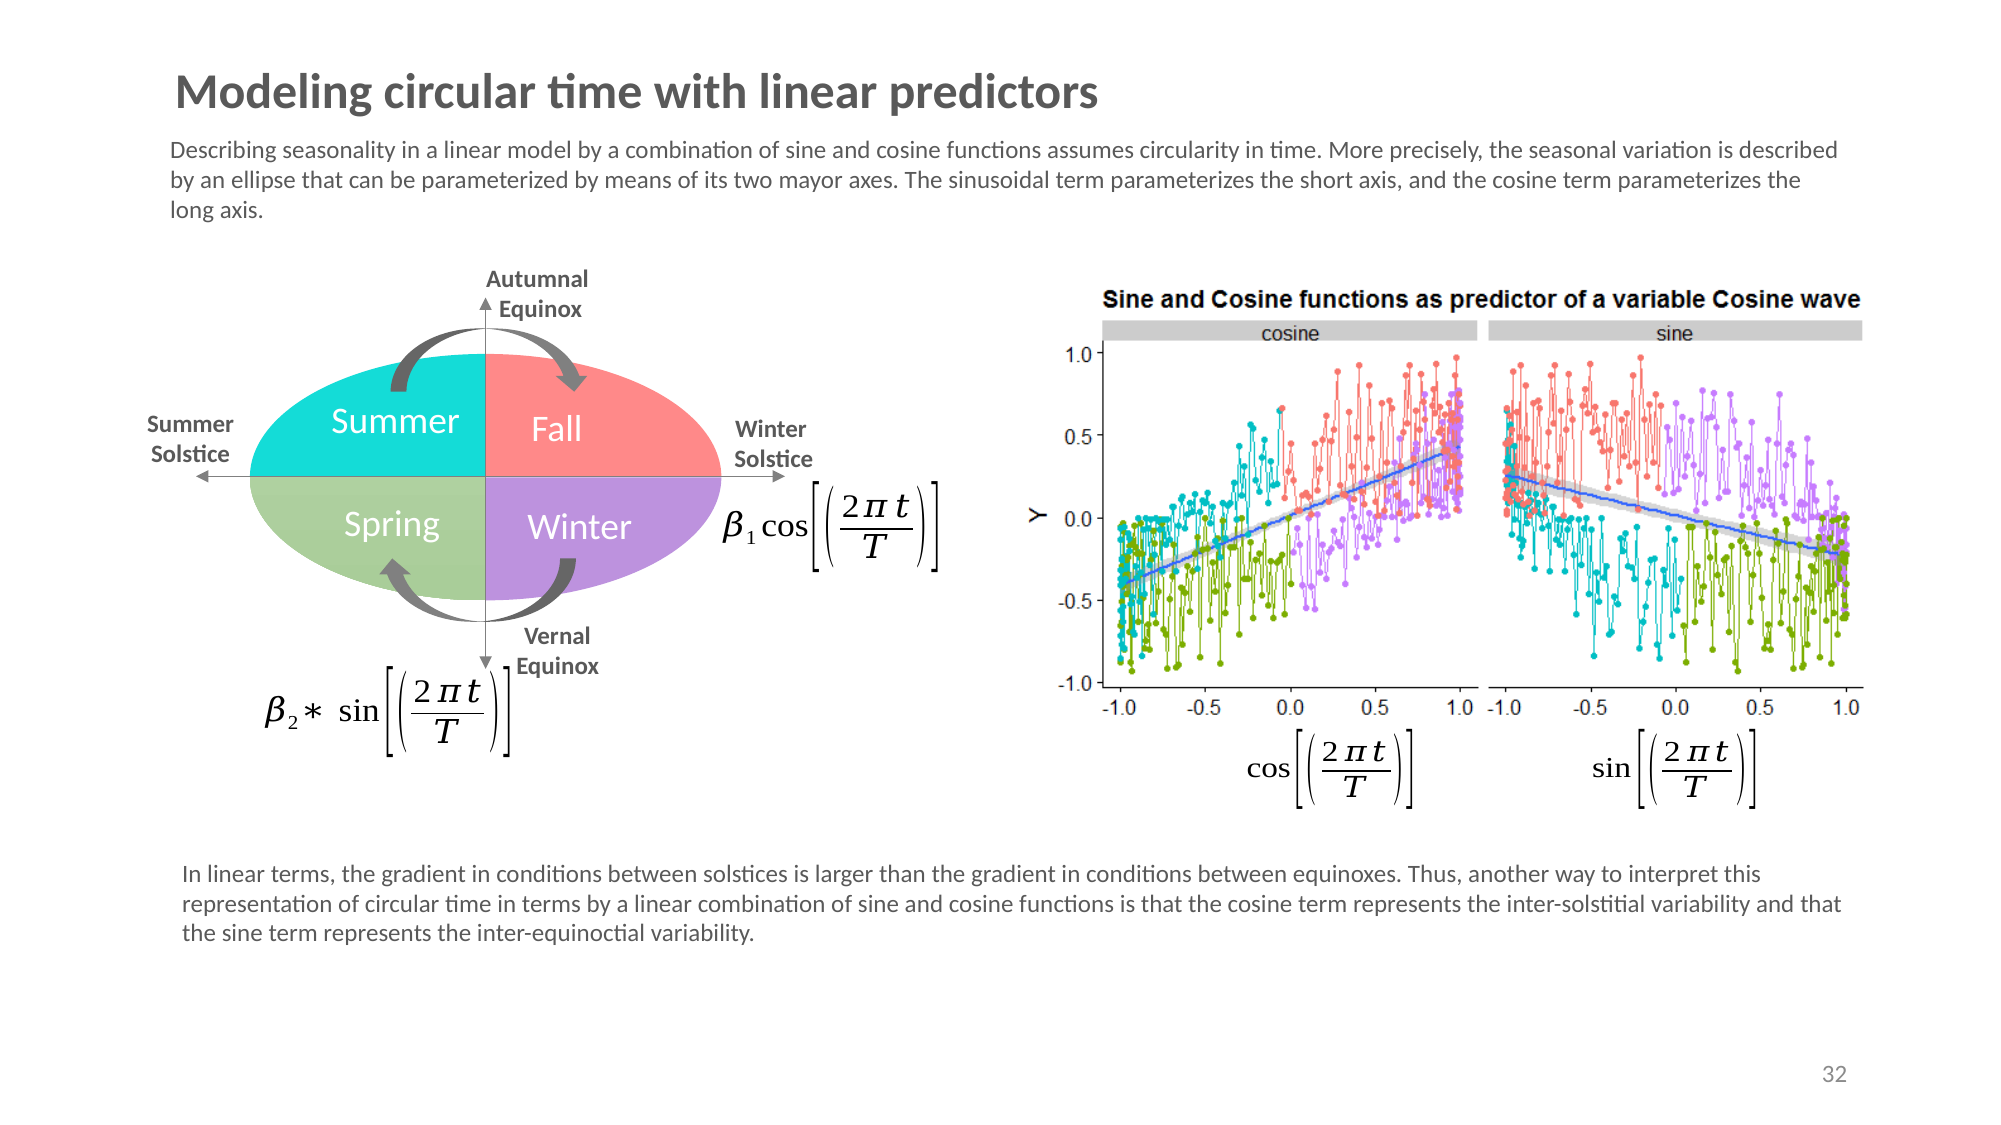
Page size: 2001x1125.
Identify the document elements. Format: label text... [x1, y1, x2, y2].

text_box In linear terms, the gradient in conditions between solstices is larger than the gradient in conditions between equinoxes. Thus, another way to interpret this representation of circular time in terms by a linear combination of sine and cosine functions is that the cosine term represents the inter-solstitial variability and that the sine term represents the inter-equinoctial variability. [167, 849, 1875, 975]
text_box Modeling circular time with linear predictors [160, 50, 1115, 126]
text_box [1020, 275, 1875, 812]
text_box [69, 254, 941, 760]
slide_number 32 [1412, 1042, 1863, 1103]
text_box Describing seasonality in a linear model by a combination of sine and cosine functions assumes circularity in time. More precisely, the seasonal variation is described by an ellipse that can be parameterized by means of its two mayor axes. The sinusoidal term parameterizes the short axis, and the cosine term parameterizes the long axis. [155, 126, 1863, 252]
